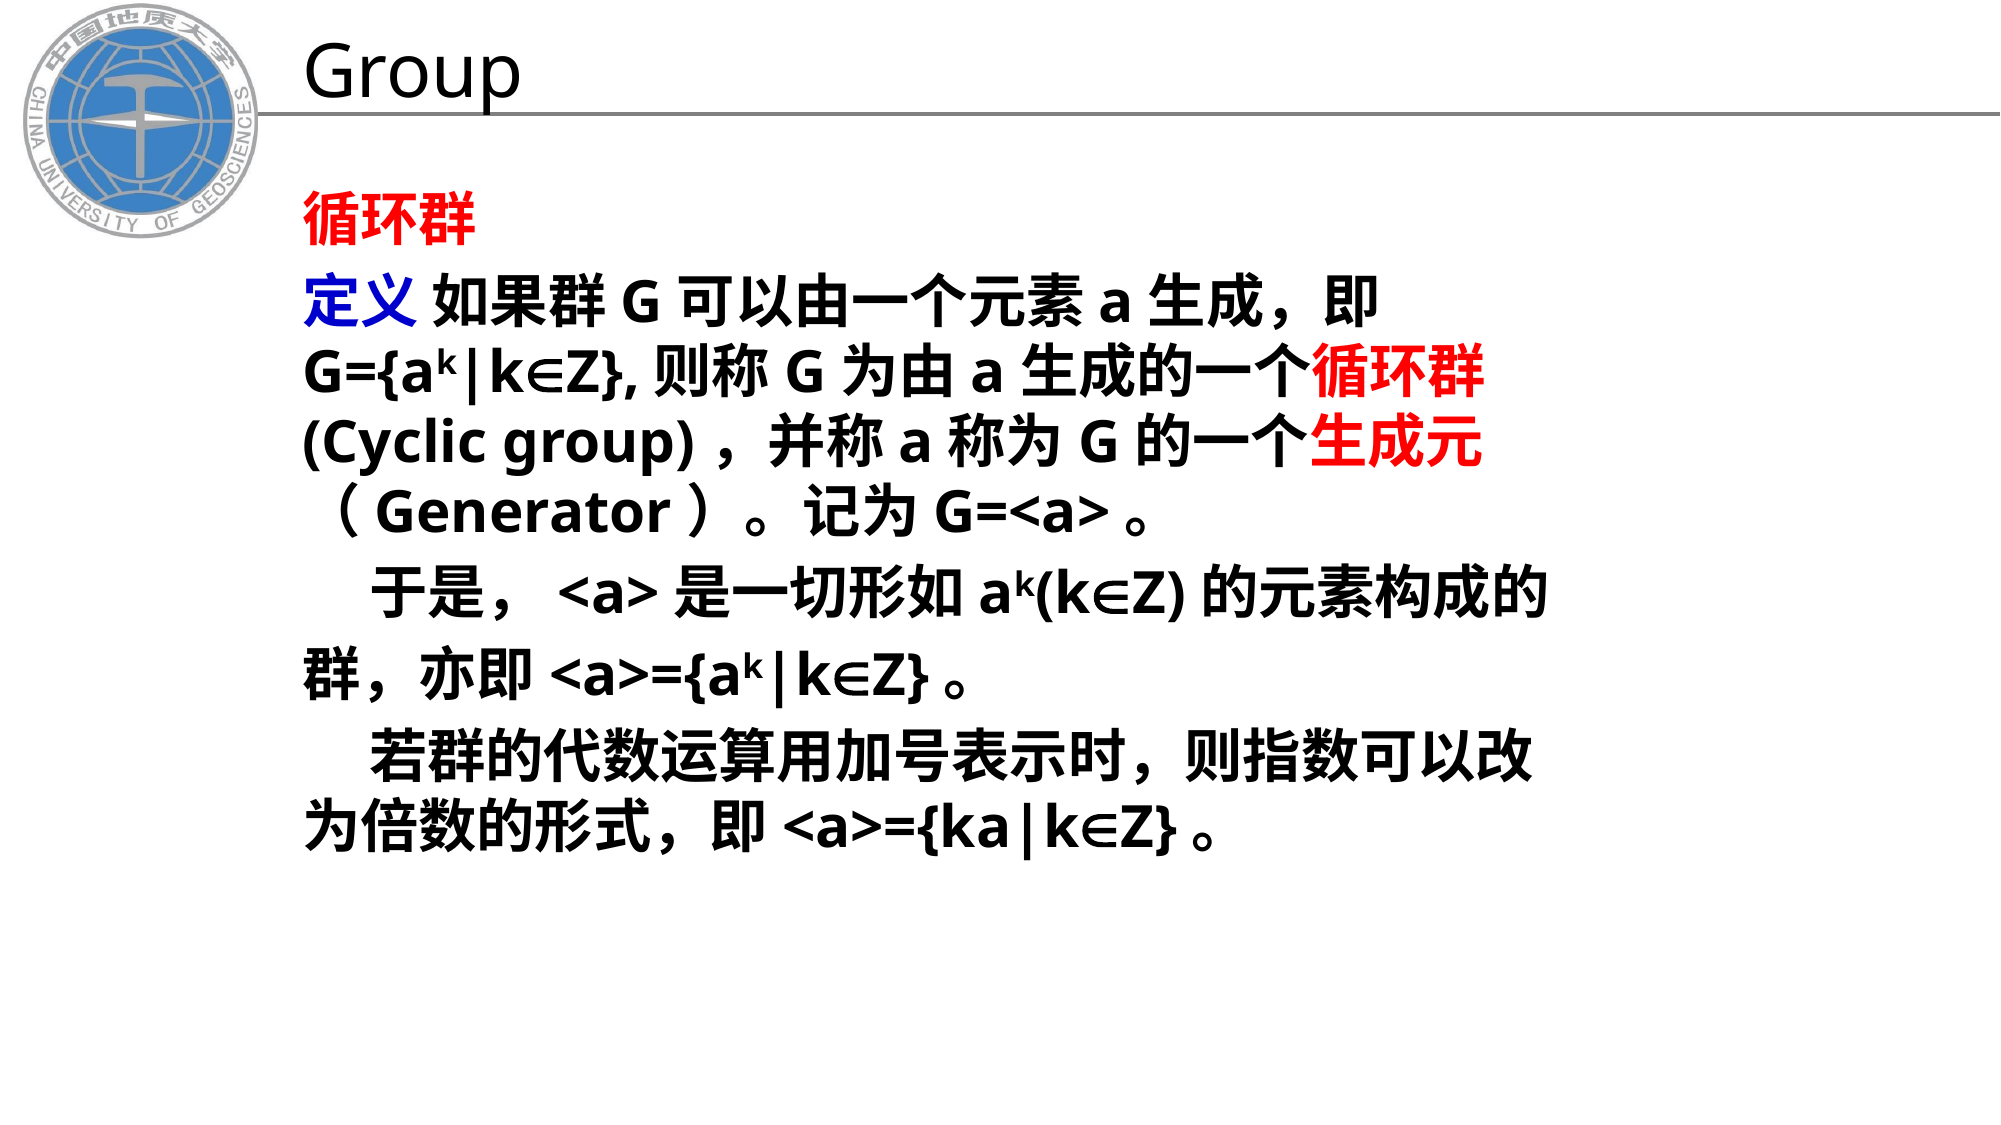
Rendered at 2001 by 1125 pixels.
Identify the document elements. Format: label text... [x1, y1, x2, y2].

text_box Group [287, 15, 1233, 174]
text_box 循环群 定义 如果群G可以由一个元素a生成，即 G={ak|kZ},则称G为由a生成的一个循环群(Cyclic group)，并称a称为G的一个生成元（Generator）。记为G=<a>。 于是，<a>是一切形如ak(kZ)的元素构成的 群，亦即<a>={ak|kZ}。 若群的代数运算用加号表示时，则指数可以改为倍数的形式，即<a>={ka|kZ}。 [287, 174, 1575, 1049]
picture [21, 3, 258, 239]
